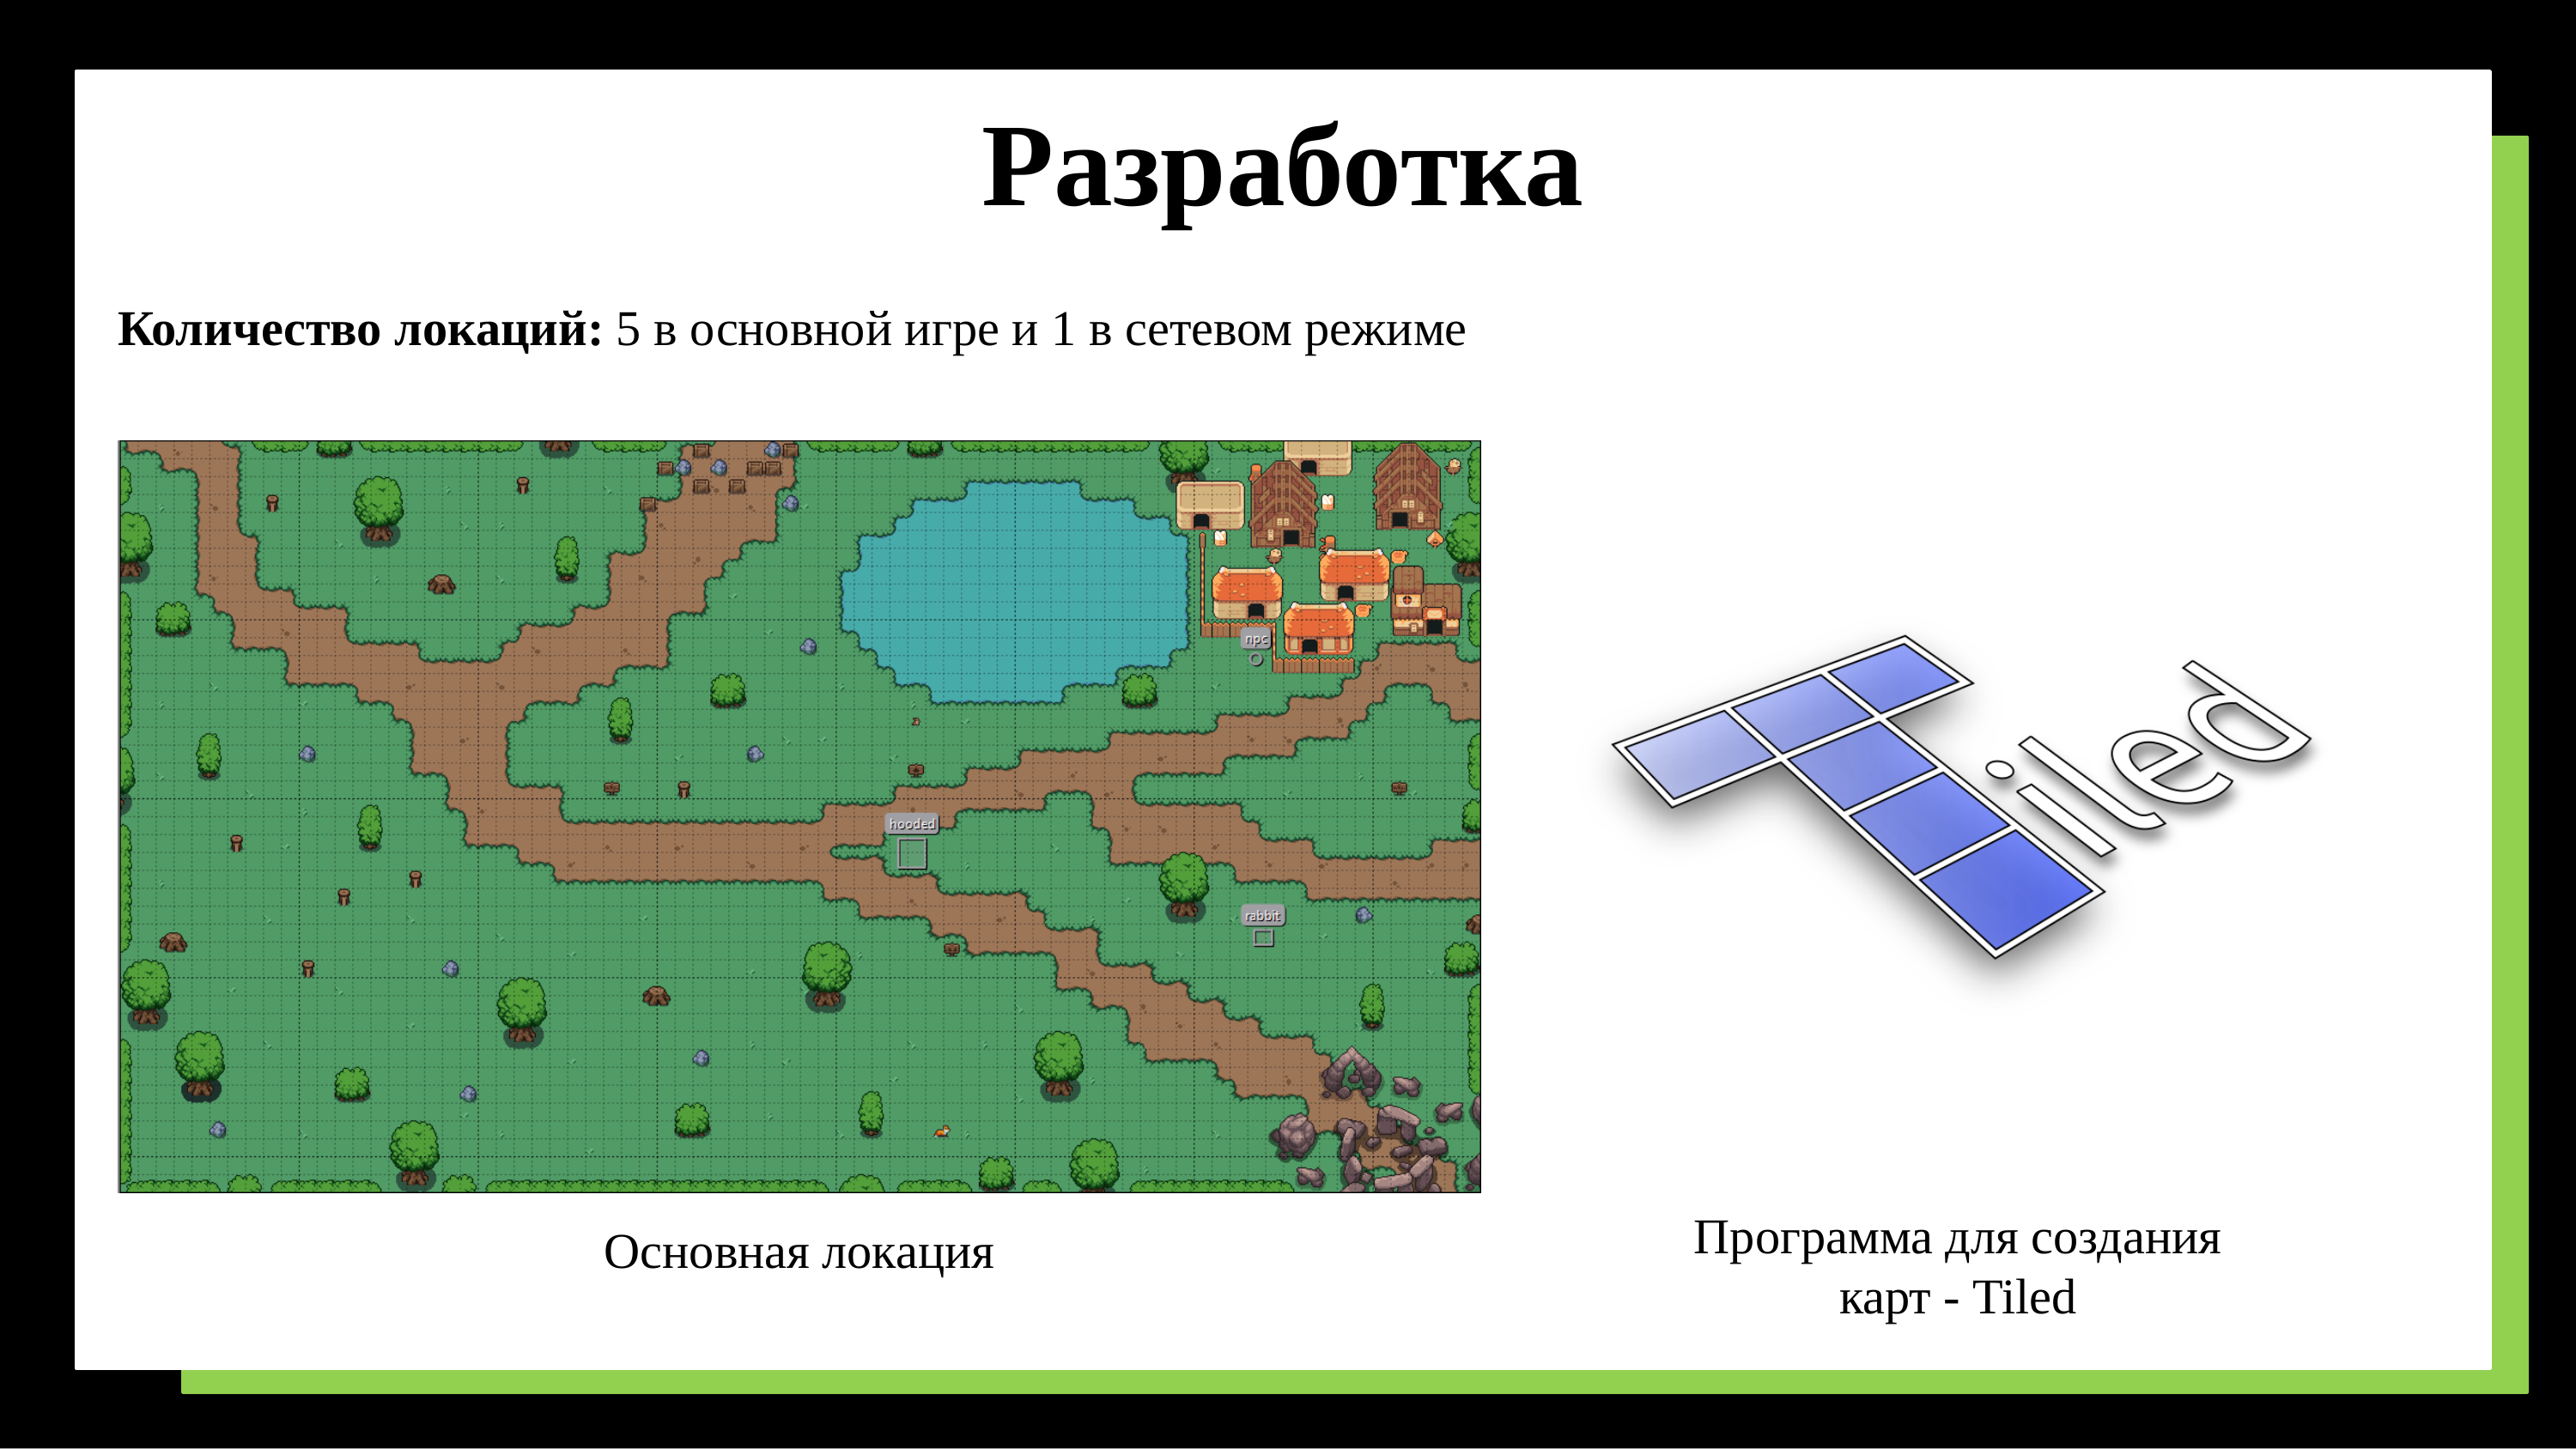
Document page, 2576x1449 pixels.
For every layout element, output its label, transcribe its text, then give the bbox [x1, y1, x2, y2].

text_box [76, 71, 2490, 1368]
picture [1569, 612, 2347, 1022]
picture [118, 440, 1482, 1193]
text_box [183, 137, 2528, 1392]
text_box Количество локаций: 5 в основной игре и 1 в сетевом режиме [118, 294, 1696, 356]
text_box Разработка [422, 69, 2143, 266]
text_box Программа для создания карт - Tiled [1677, 1202, 2239, 1325]
text_box Основная локация [519, 1216, 1081, 1279]
